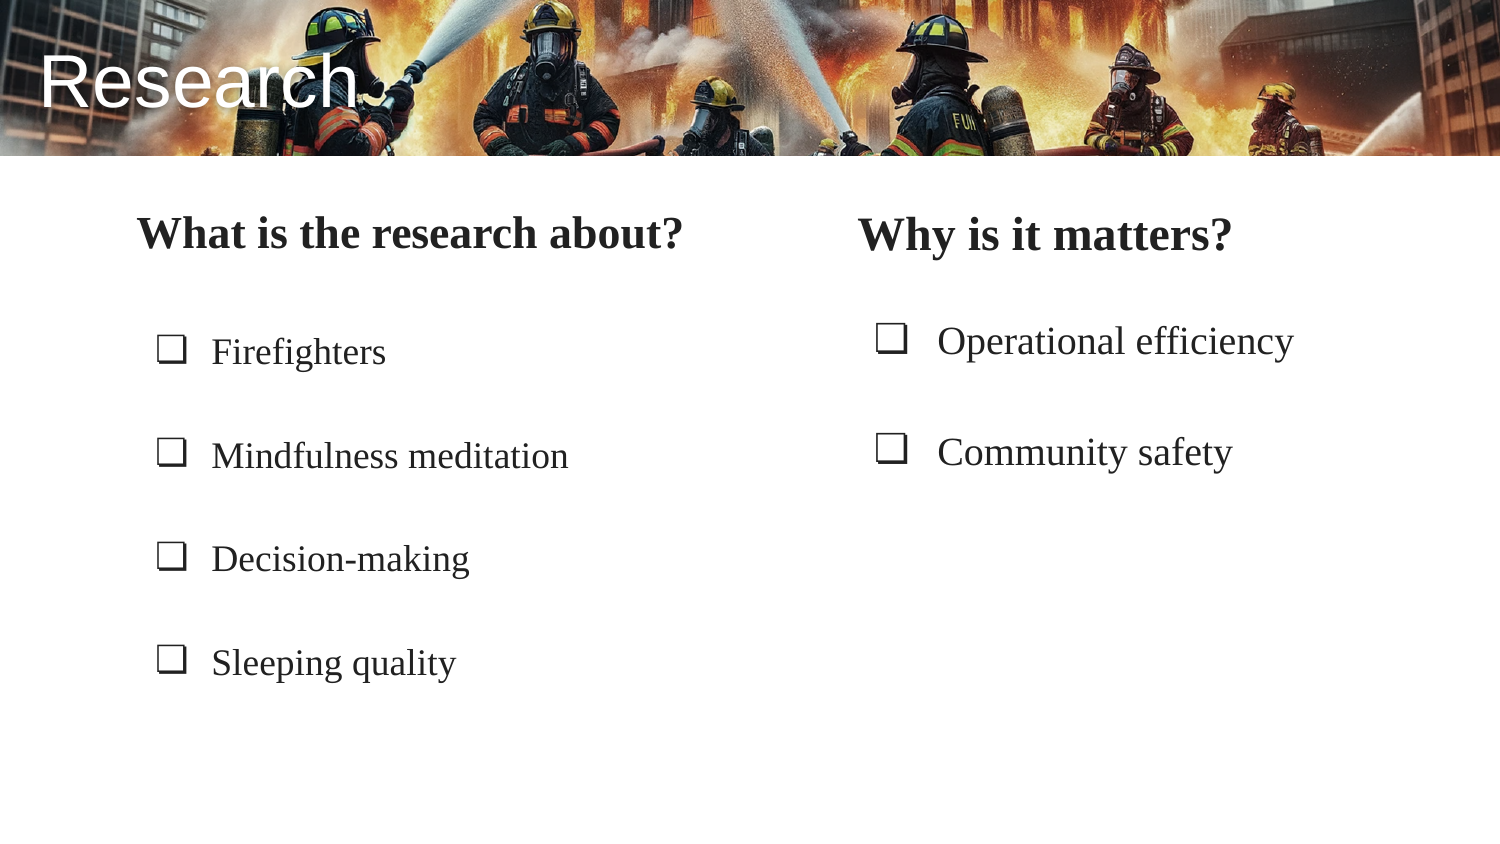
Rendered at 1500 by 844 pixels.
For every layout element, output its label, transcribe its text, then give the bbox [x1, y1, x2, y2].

picture [0, 0, 1500, 156]
title Why is it matters? Operational efficiency Community safety [842, 187, 1479, 491]
title What is the research about? Firefighters Mindfulness meditation Decision-making Sleeping quality [121, 187, 819, 747]
